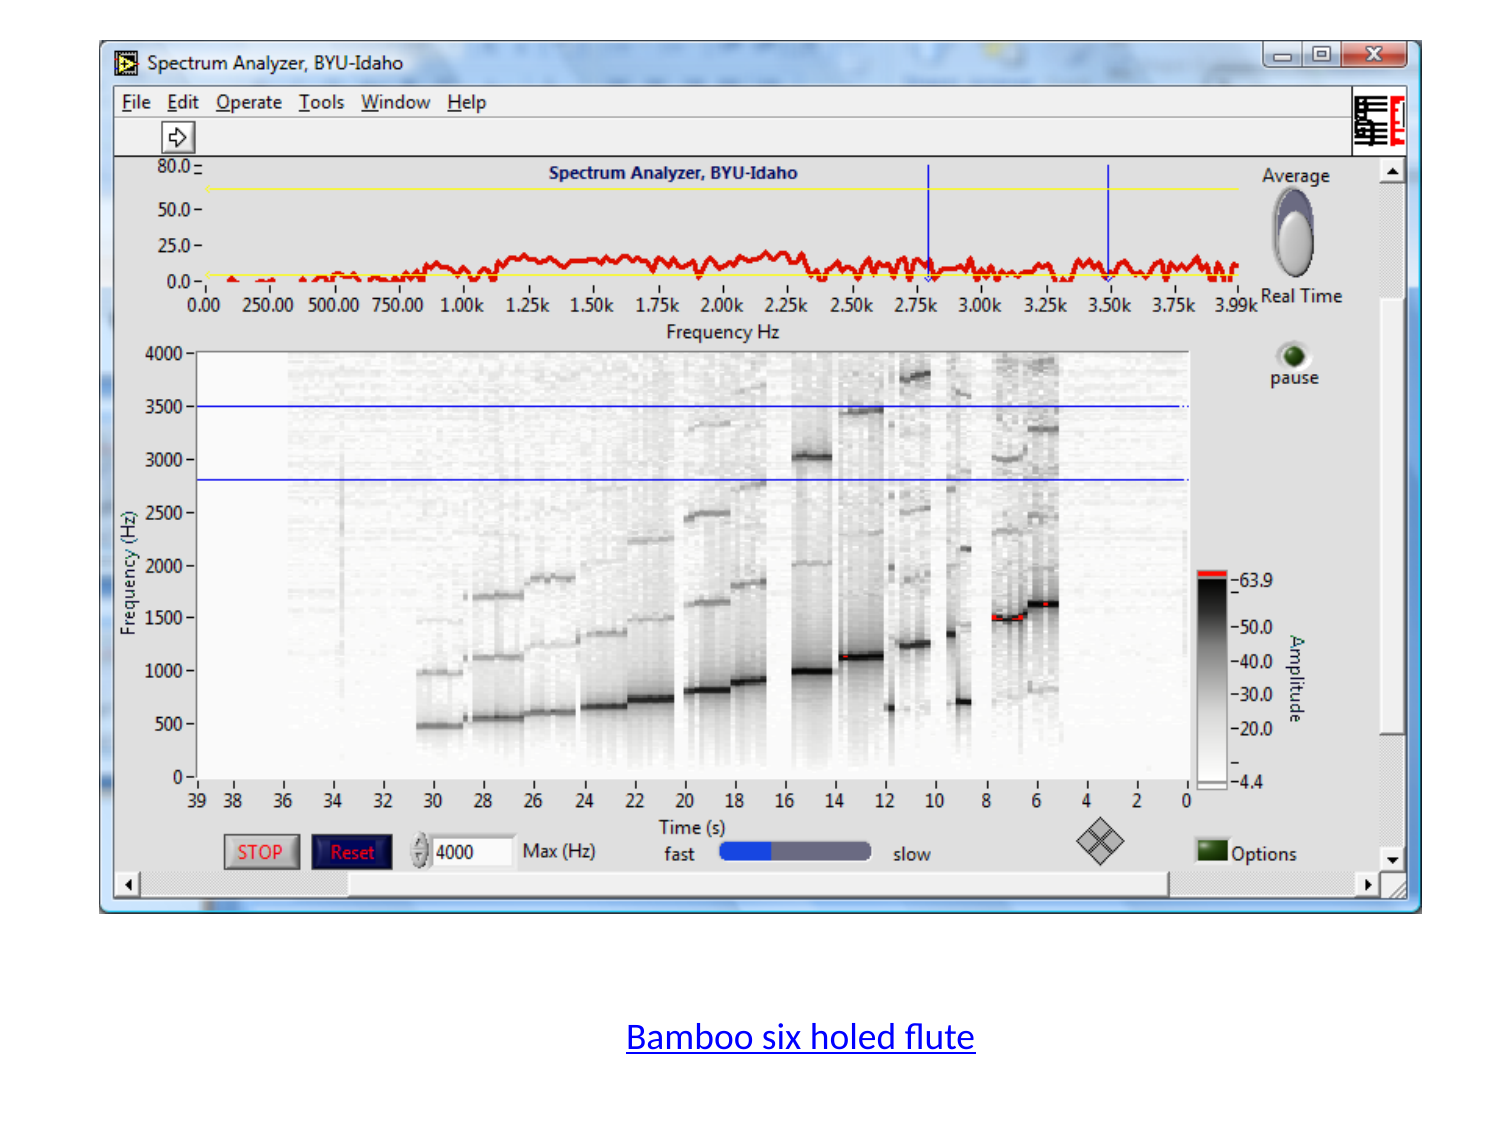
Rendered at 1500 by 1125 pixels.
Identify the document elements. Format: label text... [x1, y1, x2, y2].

picture [99, 39, 1422, 914]
text_box Bamboo six holed flute [611, 1004, 991, 1065]
